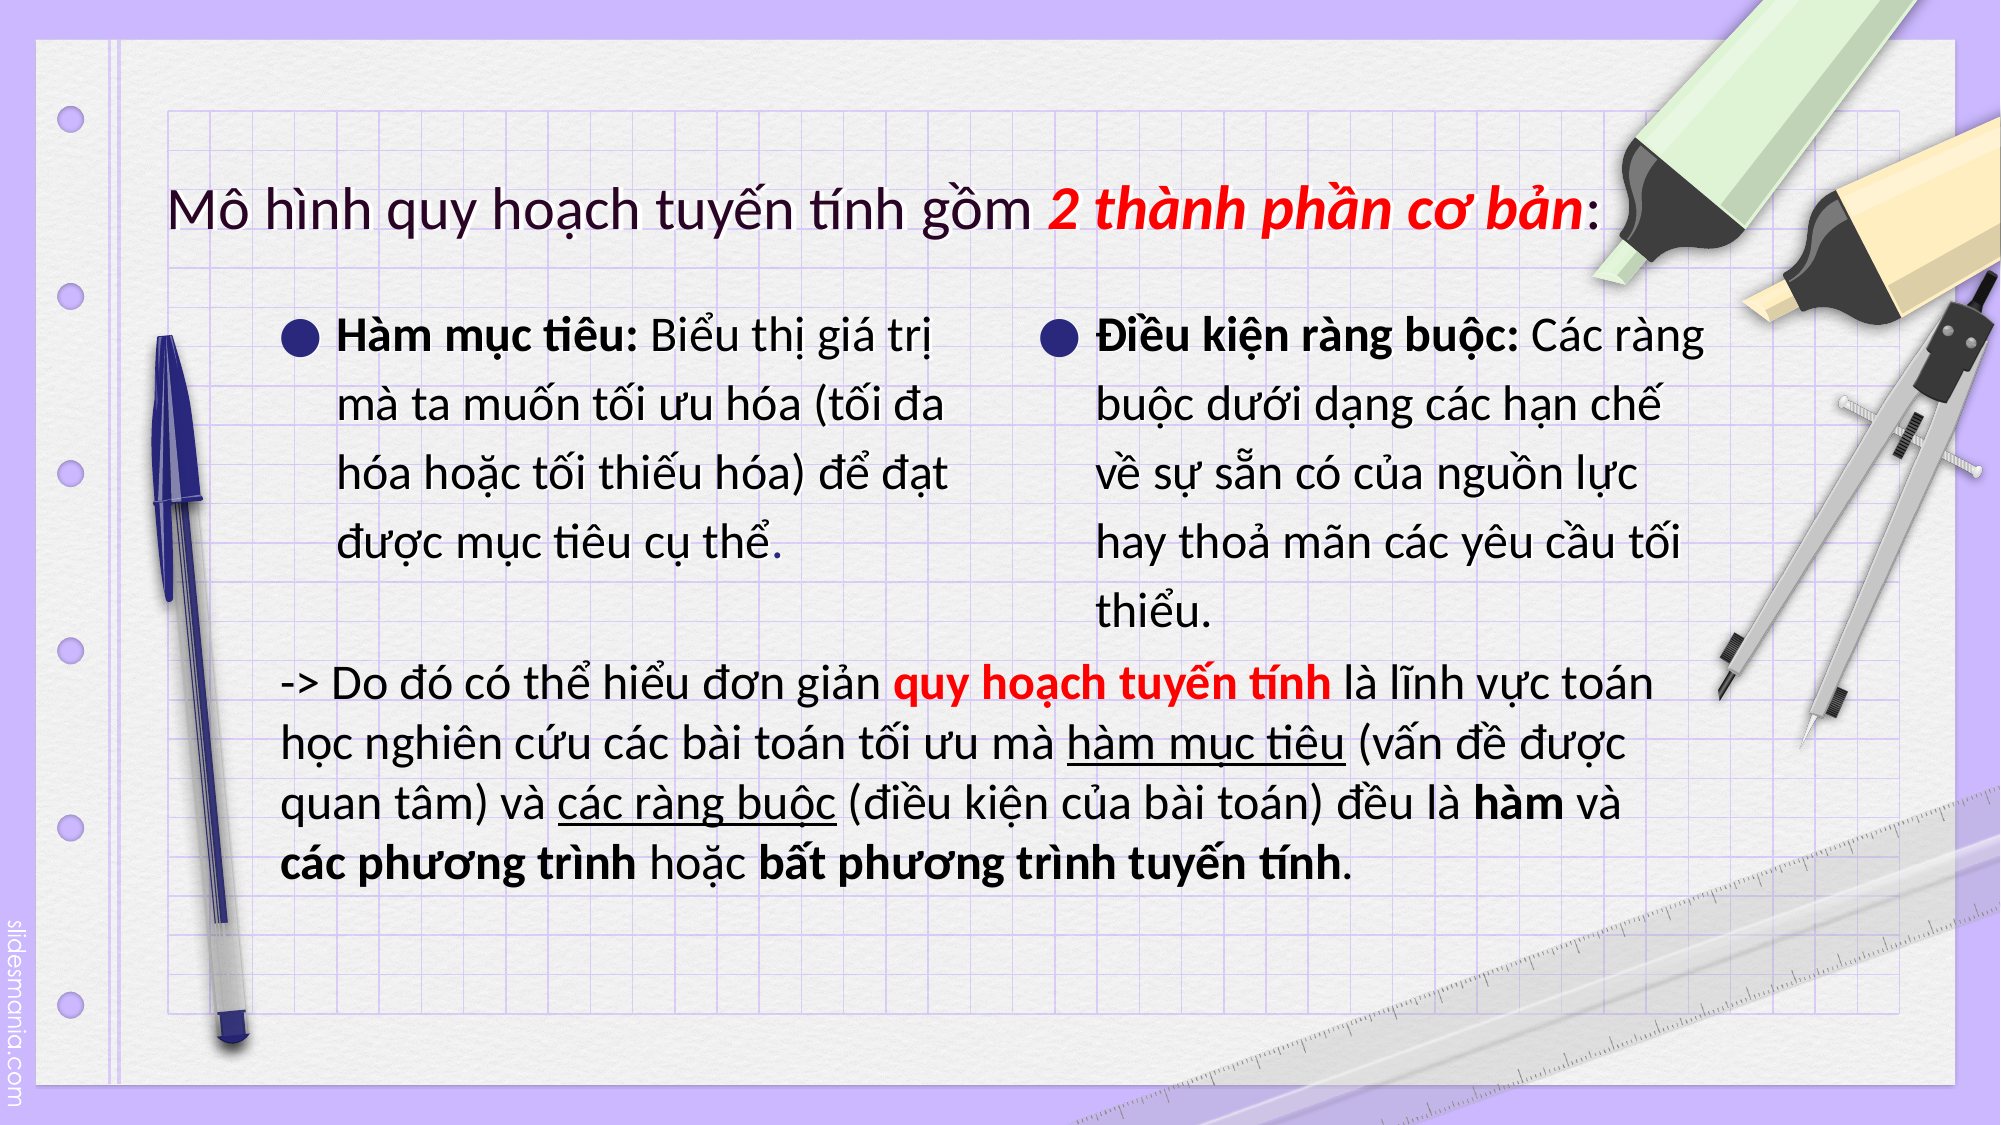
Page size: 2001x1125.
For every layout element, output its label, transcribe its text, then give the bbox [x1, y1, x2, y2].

title Mô hình quy hoạch tuyến tính gồm 2 thành phần cơ bản: [146, 179, 1805, 305]
list Điều kiện ràng buộc: Các ràng buộc dưới dạng các hạn chế về sự sẵn có của nguồn lực hay thoả mãn các yêu cầu tối thiểu. [999, 272, 1735, 658]
picture [1063, 785, 2001, 1125]
picture [1678, 223, 2001, 767]
list Hàm mục tiêu: Biểu thị giá trị mà ta muốn tối ưu hóa (tối đa hóa hoặc tối thiếu hóa) để đạt được mục tiêu cụ thể. [241, 272, 976, 608]
text_box -> Do đó có thể hiểu đơn giản quy hoạch tuyến tính là lĩnh vực toán học nghiên cứu các bài toán tối ưu mà hàm mục tiêu (vấn đề được quan tâm) và các ràng buộc (điều kiện của bài toán) đều là hàm và các phương trình hoặc bất phương trình tuyến tính. [265, 642, 1673, 933]
